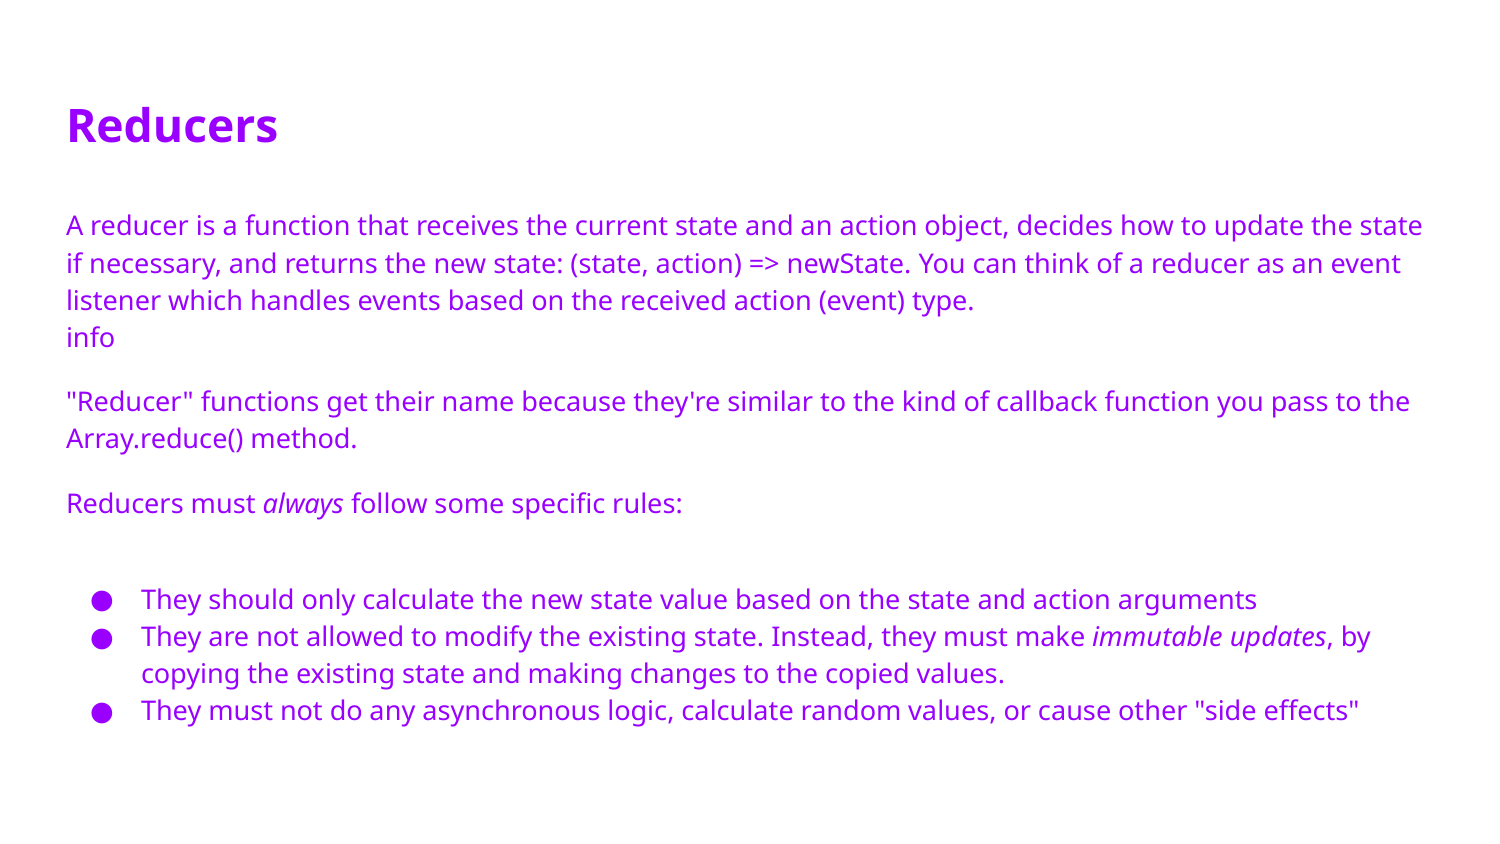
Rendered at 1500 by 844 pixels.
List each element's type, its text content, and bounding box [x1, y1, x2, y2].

title Reducers [51, 72, 1449, 167]
list A reducer is a function that receives the current state and an action object, decides how to update the state if necessary, and returns the new state: (state, action) => newState. You can think of a reducer as an event listener which handles events based on the received action (event) type. info "Reducer" functions get their name because they're similar to the kind of callback function you pass to the Array.reduce() method. Reducers must always follow some specific rules: They should only calculate the new state value based on the state and action arguments They are not allowed to modify the existing state. Instead, they must make immutable updates, by copying the existing state and making changes to the copied values. They must not do any asynchronous logic, calculate random values, or cause other "side effects" [51, 189, 1449, 750]
